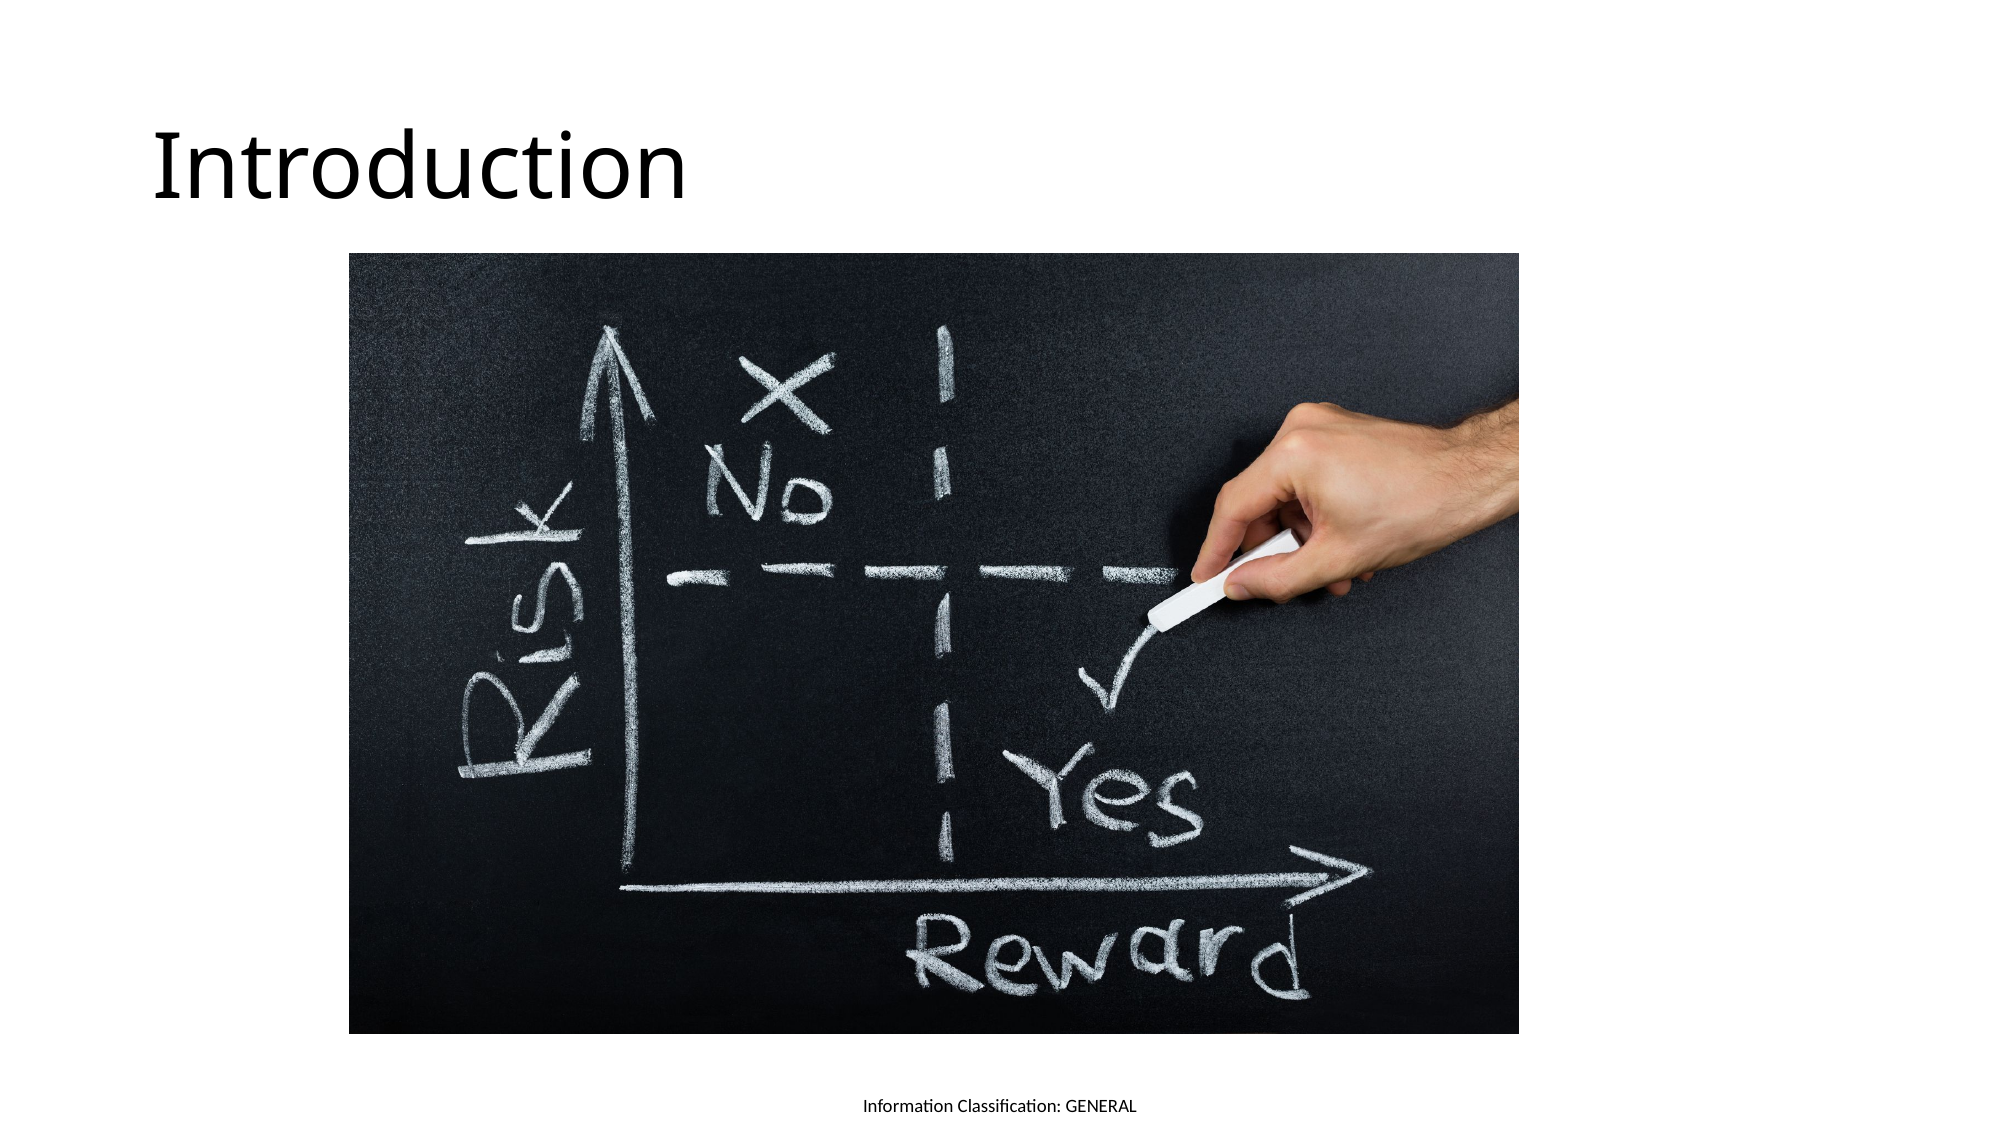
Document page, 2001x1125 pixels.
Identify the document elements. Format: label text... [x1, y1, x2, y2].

picture [349, 253, 1519, 1034]
title Introduction [137, 59, 1863, 278]
